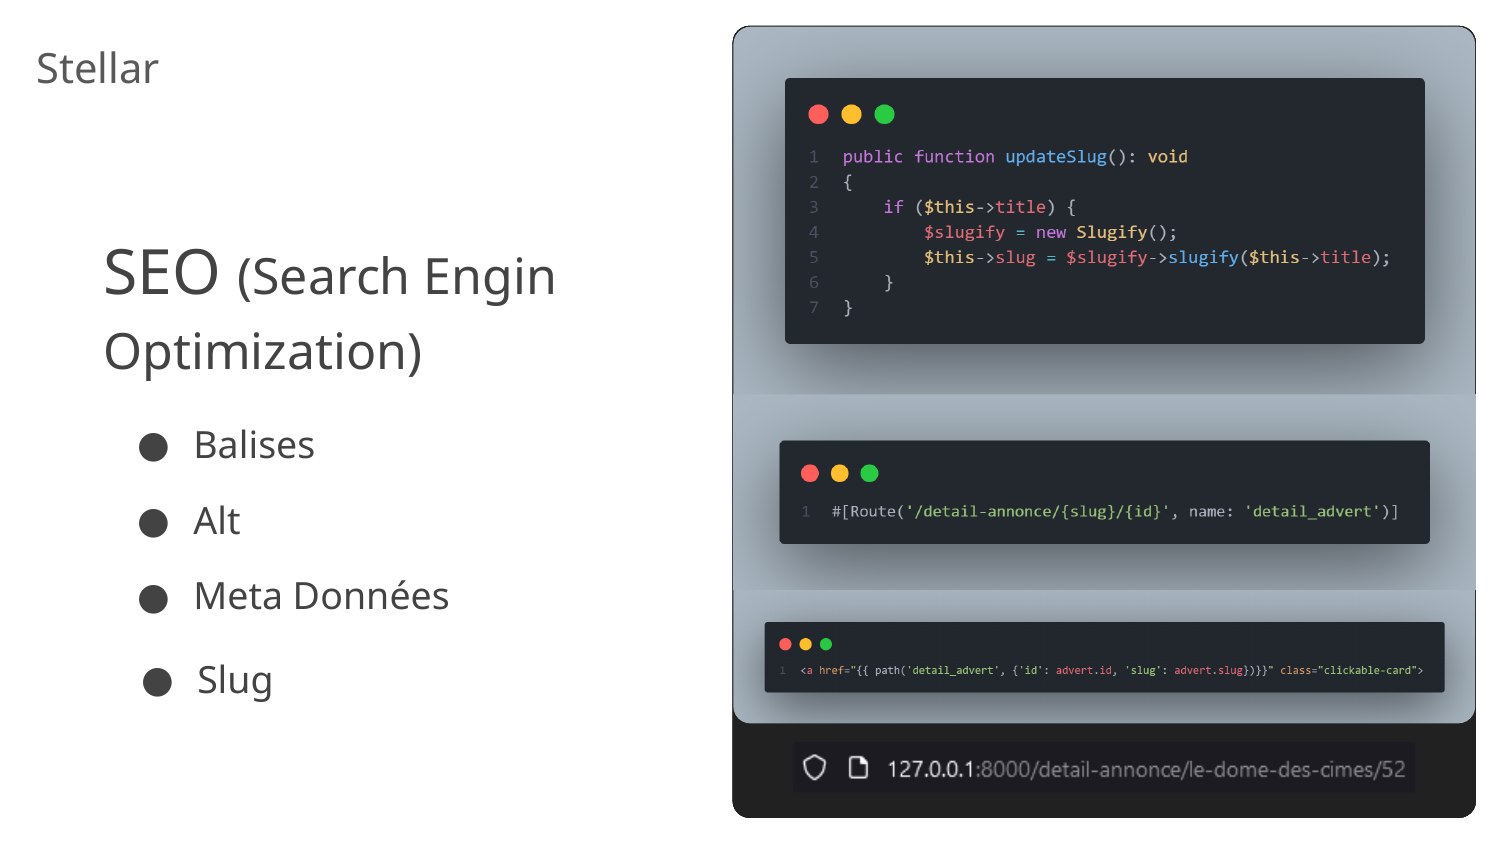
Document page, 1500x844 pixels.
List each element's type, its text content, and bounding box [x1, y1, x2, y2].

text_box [733, 730, 1476, 818]
picture [733, 26, 1476, 724]
text_box Balises [103, 399, 478, 474]
text_box Slug [107, 634, 522, 716]
text_box Stellar [21, 26, 186, 113]
text_box Meta Données [103, 550, 518, 633]
text_box Alt [103, 474, 526, 557]
picture [793, 742, 1416, 793]
text_box SEO (Search Engin Optimization) [88, 217, 632, 398]
